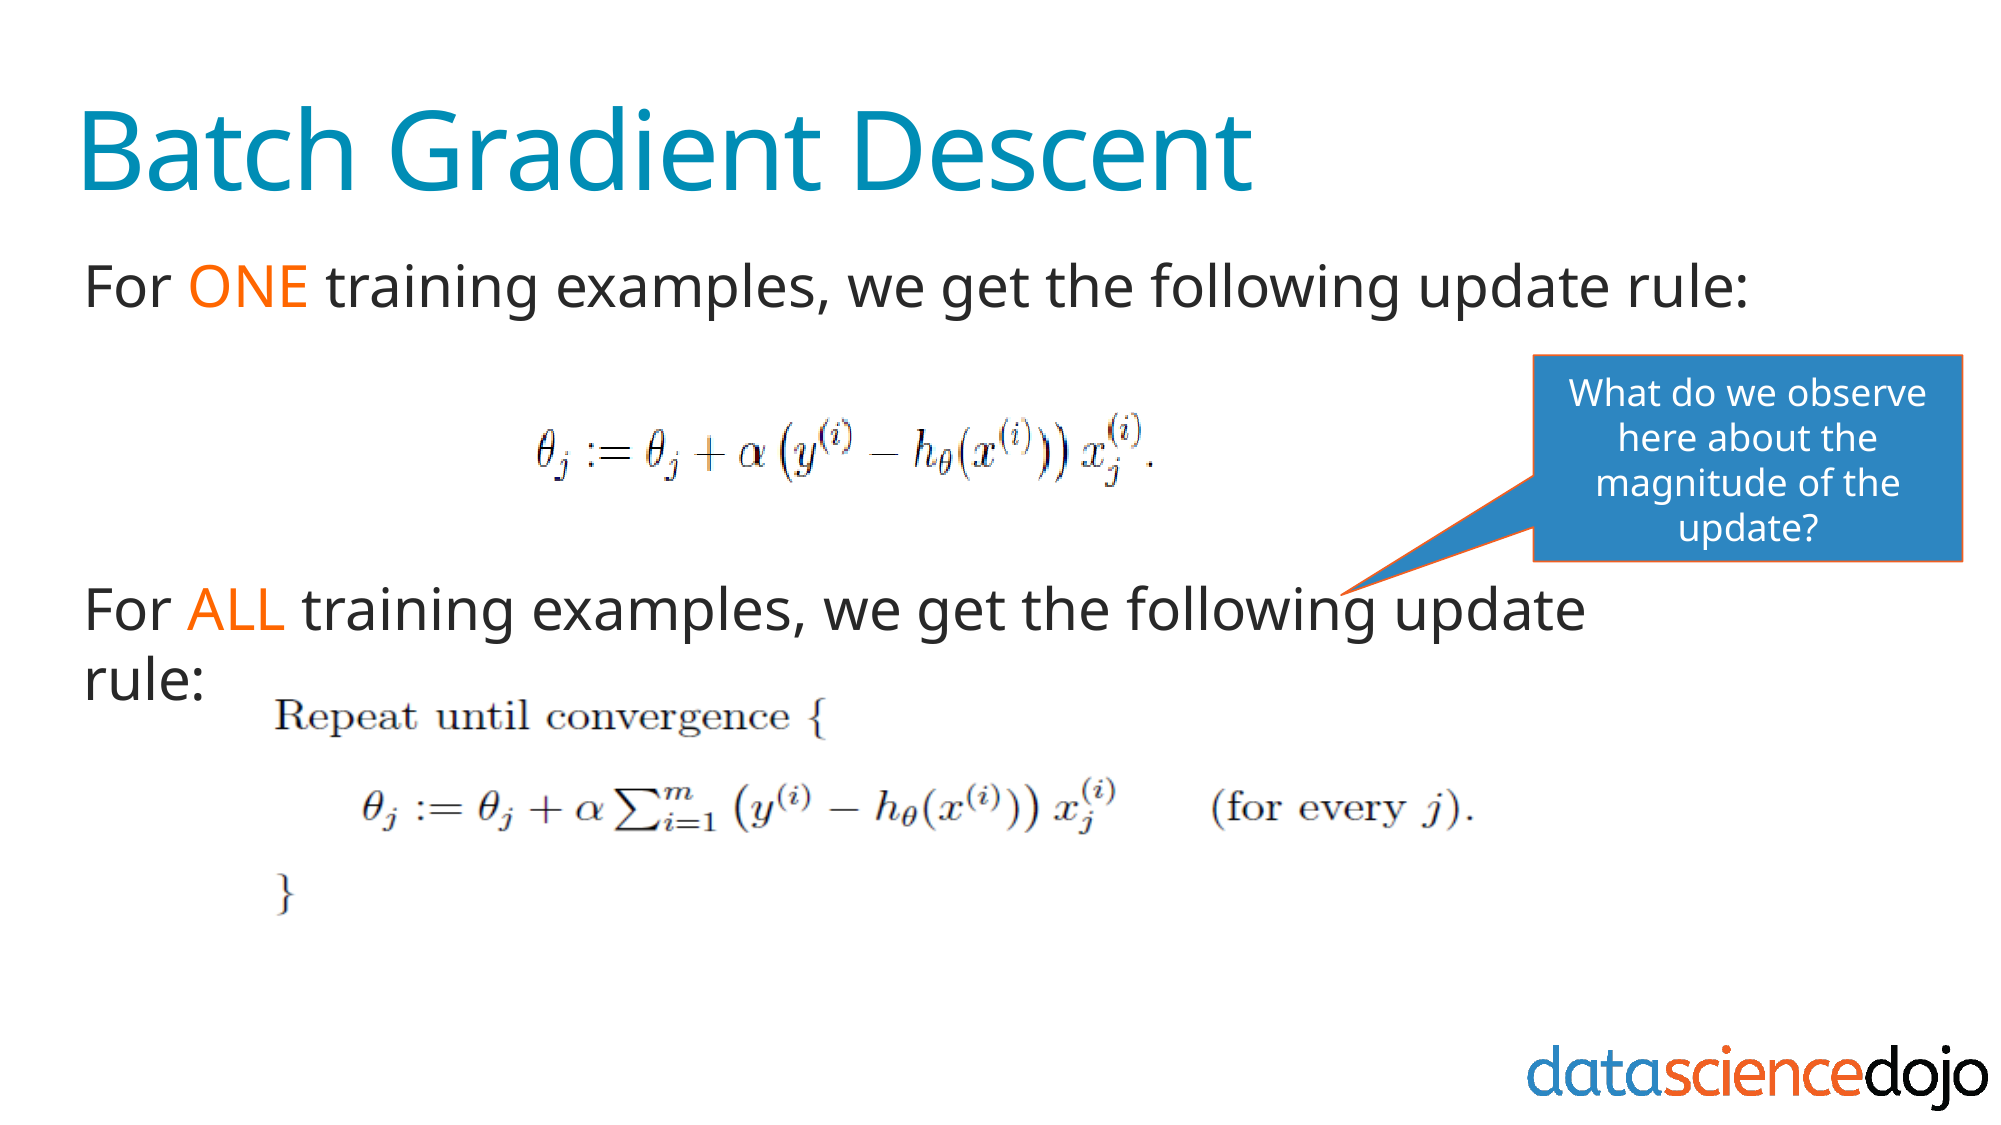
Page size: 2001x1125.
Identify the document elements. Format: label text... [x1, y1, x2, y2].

picture [480, 385, 1195, 497]
text_box What do we observe here about the magnitude of the update? [1340, 354, 1964, 596]
picture [178, 673, 1711, 938]
picture [1524, 1037, 1988, 1113]
text_box For ALL training examples, we get the following update rule: [68, 564, 1687, 720]
text_box For ONE training examples, we get the following update rule: [68, 241, 1819, 327]
title Batch Gradient Descent [50, 80, 1963, 229]
